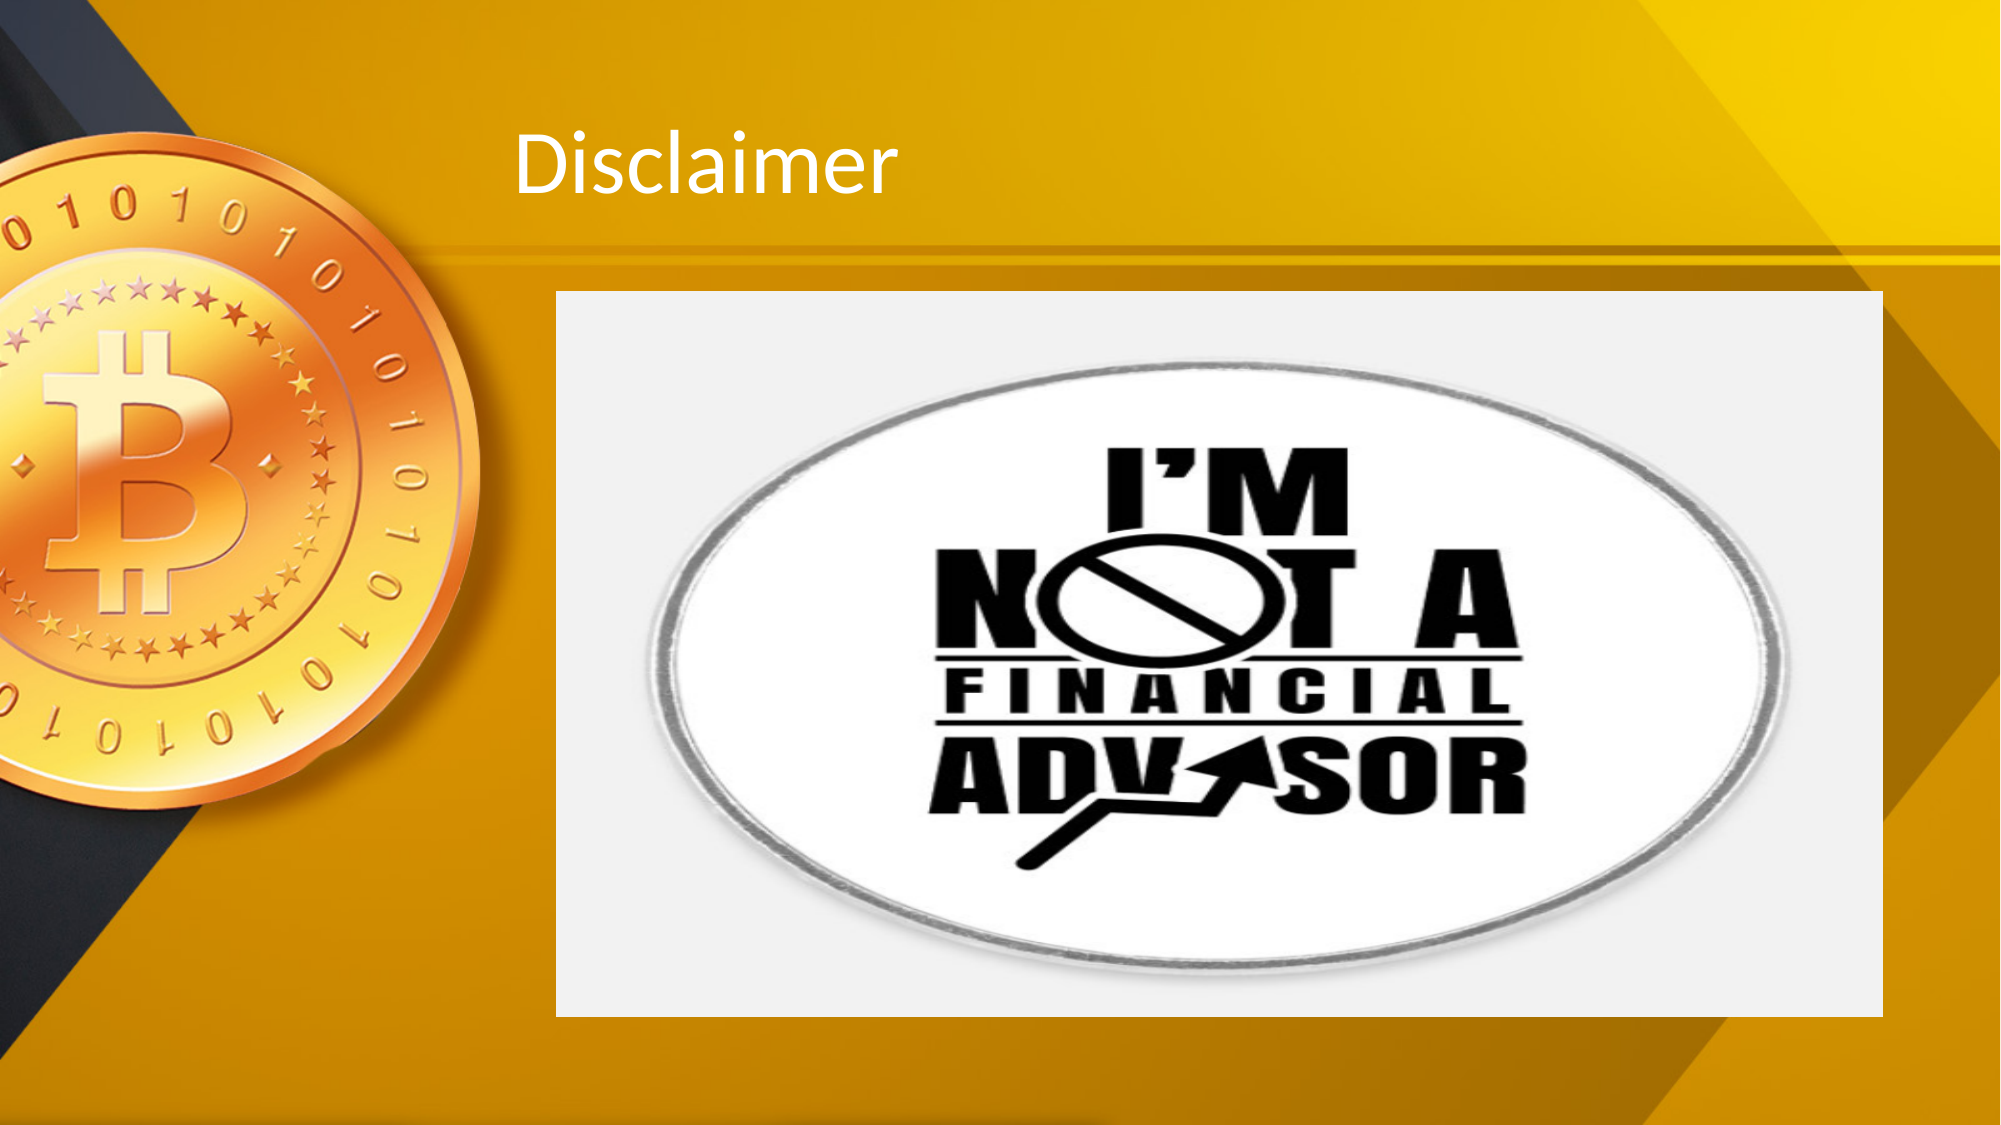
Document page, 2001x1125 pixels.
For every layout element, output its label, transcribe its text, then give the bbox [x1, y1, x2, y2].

picture [0, 0, 2001, 1125]
title Disclaimer [499, 94, 1802, 221]
